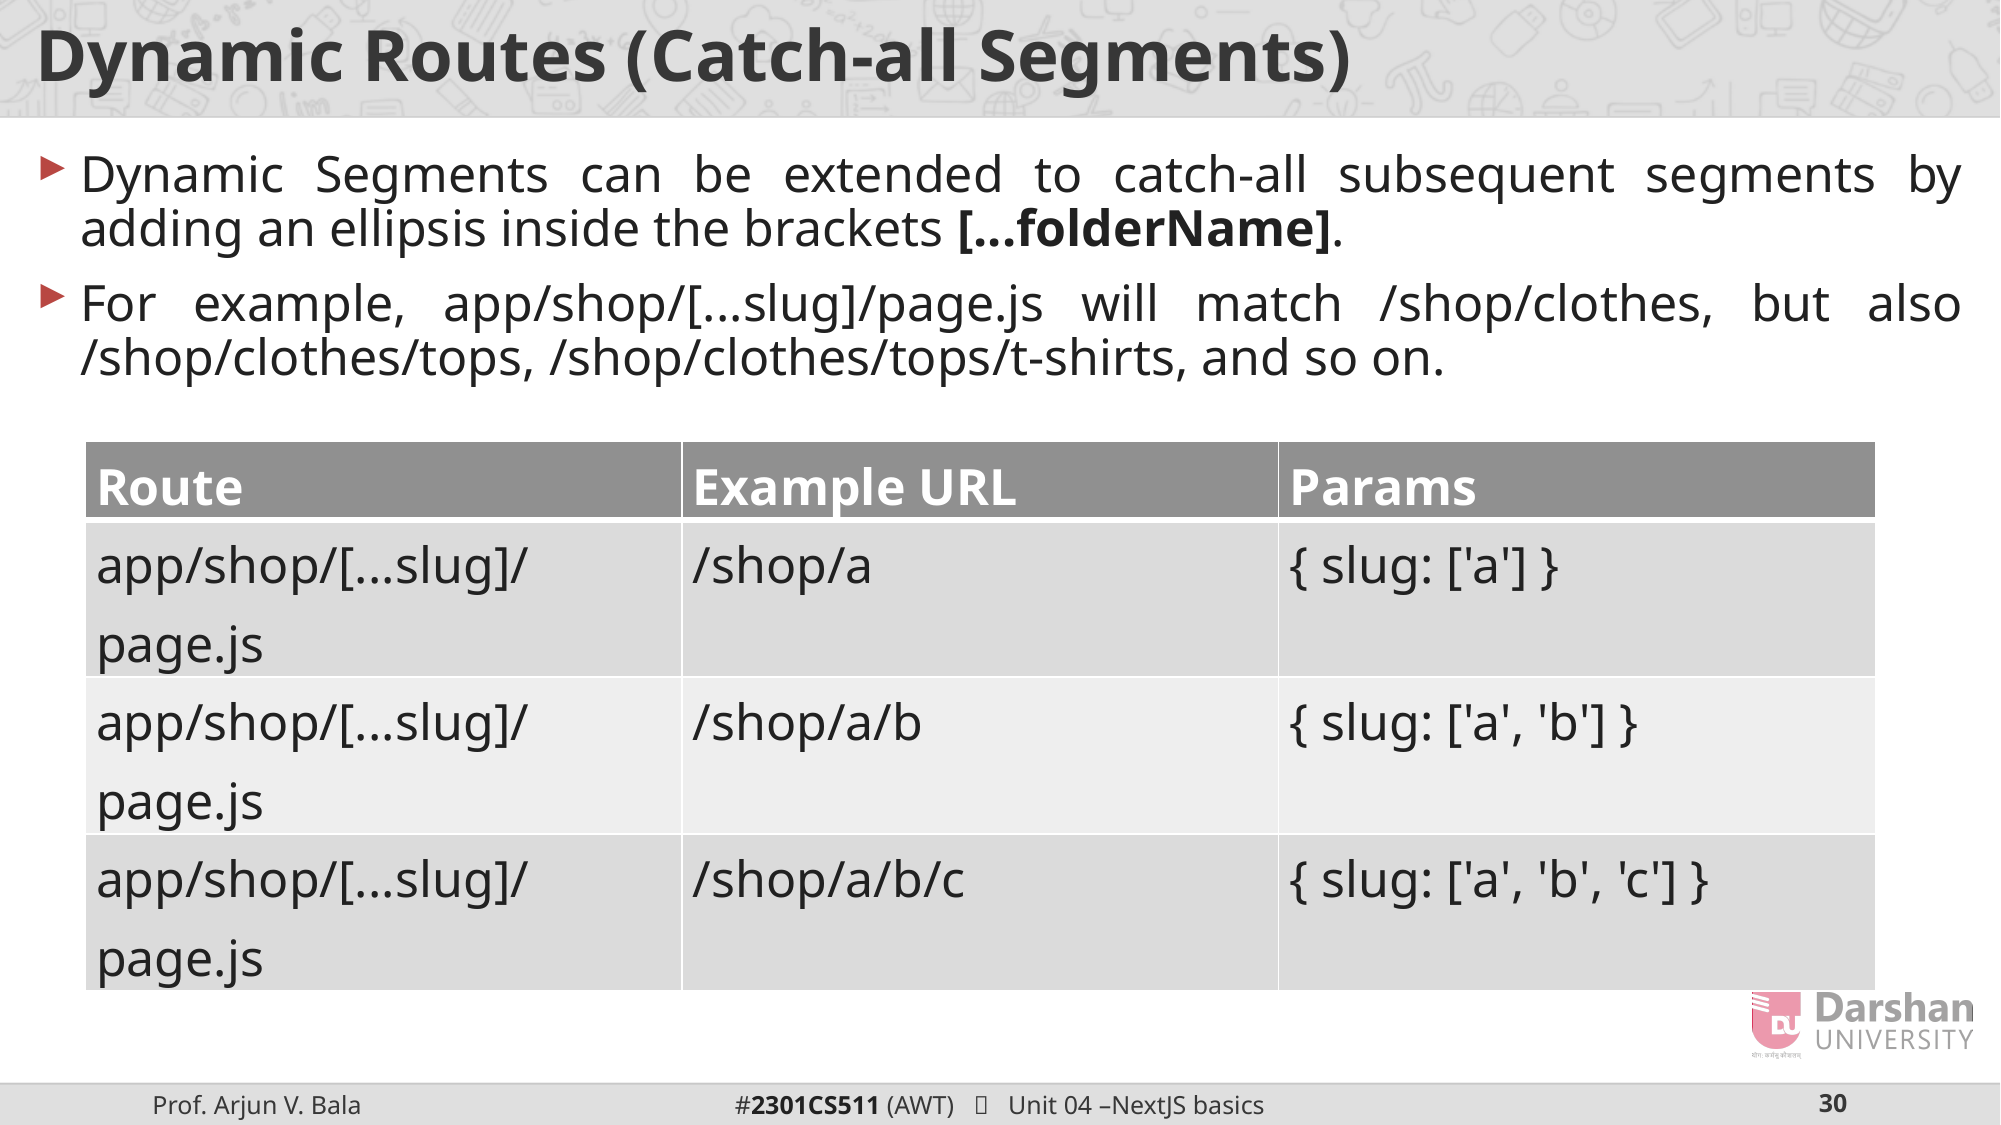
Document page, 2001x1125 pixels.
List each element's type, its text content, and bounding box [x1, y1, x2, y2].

table_cell app/shop/[...slug]/page.js [86, 835, 681, 990]
list Dynamic Segments can be extended to catch-all subsequent segments by adding an ellipsis inside the brackets [...folderName]. For example, app/shop/[...slug]/page.js will match /shop/clothes, but also /shop/clothes/tops, /shop/clothes/tops/t-shirts, and so on. [21, 141, 1979, 1059]
table_header Example URL [683, 442, 1278, 517]
table_cell app/shop/[...slug]/page.js [86, 678, 681, 833]
table_header Params [1279, 442, 1875, 517]
table_cell { slug: ['a', 'b'] } [1279, 678, 1875, 833]
table_cell app/shop/[...slug]/page.js [86, 523, 681, 676]
table_cell /shop/a/b [683, 678, 1278, 833]
title Dynamic Routes (Catch-all Segments) [0, 0, 2000, 117]
table_cell /shop/a [683, 523, 1278, 676]
table_header Route [86, 442, 681, 517]
table_cell { slug: ['a', 'b', 'c'] } [1279, 835, 1875, 990]
table_cell /shop/a/b/c [683, 835, 1278, 990]
table_cell { slug: ['a'] } [1279, 523, 1875, 676]
